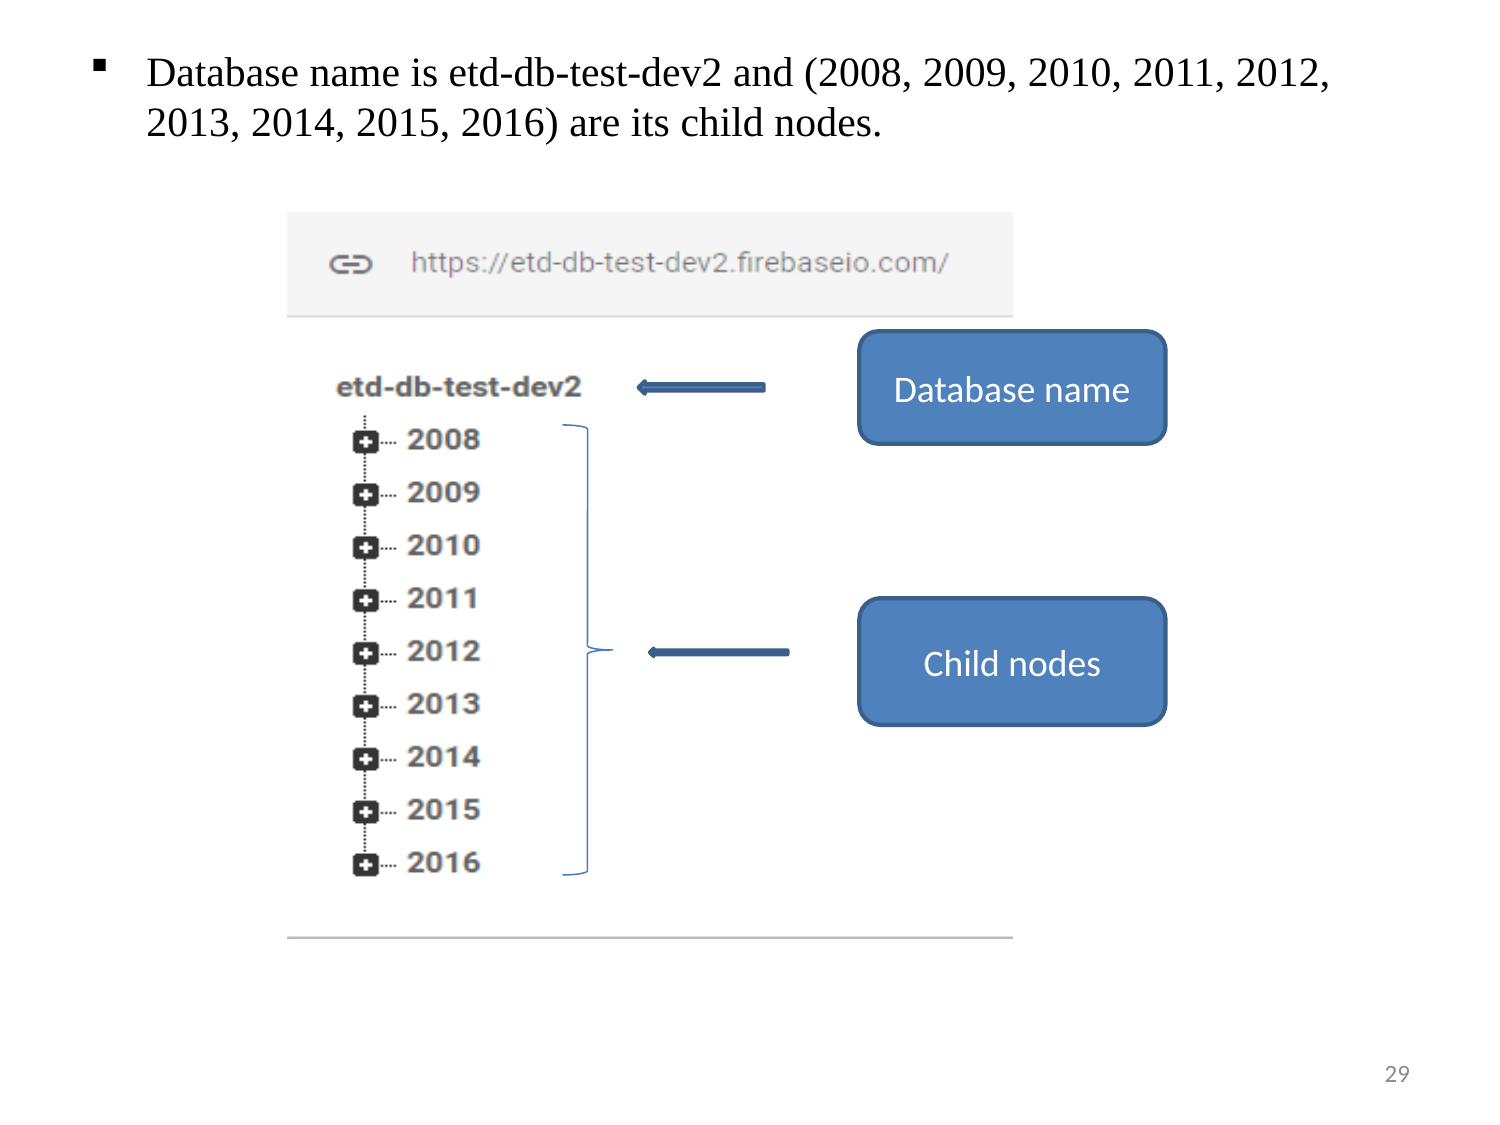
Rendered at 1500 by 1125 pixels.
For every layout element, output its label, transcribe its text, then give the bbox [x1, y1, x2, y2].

slide_number 29 [1074, 1042, 1425, 1103]
list Database name is etd-db-test-dev2 and (2008, 2009, 2010, 2011, 2012, 2013, 2014, 2015, 2016) are its child nodes. [75, 37, 1425, 1038]
text_box Child nodes [1016, 596, 1168, 728]
picture [287, 212, 1013, 939]
text_box Database name [1016, 329, 1168, 446]
